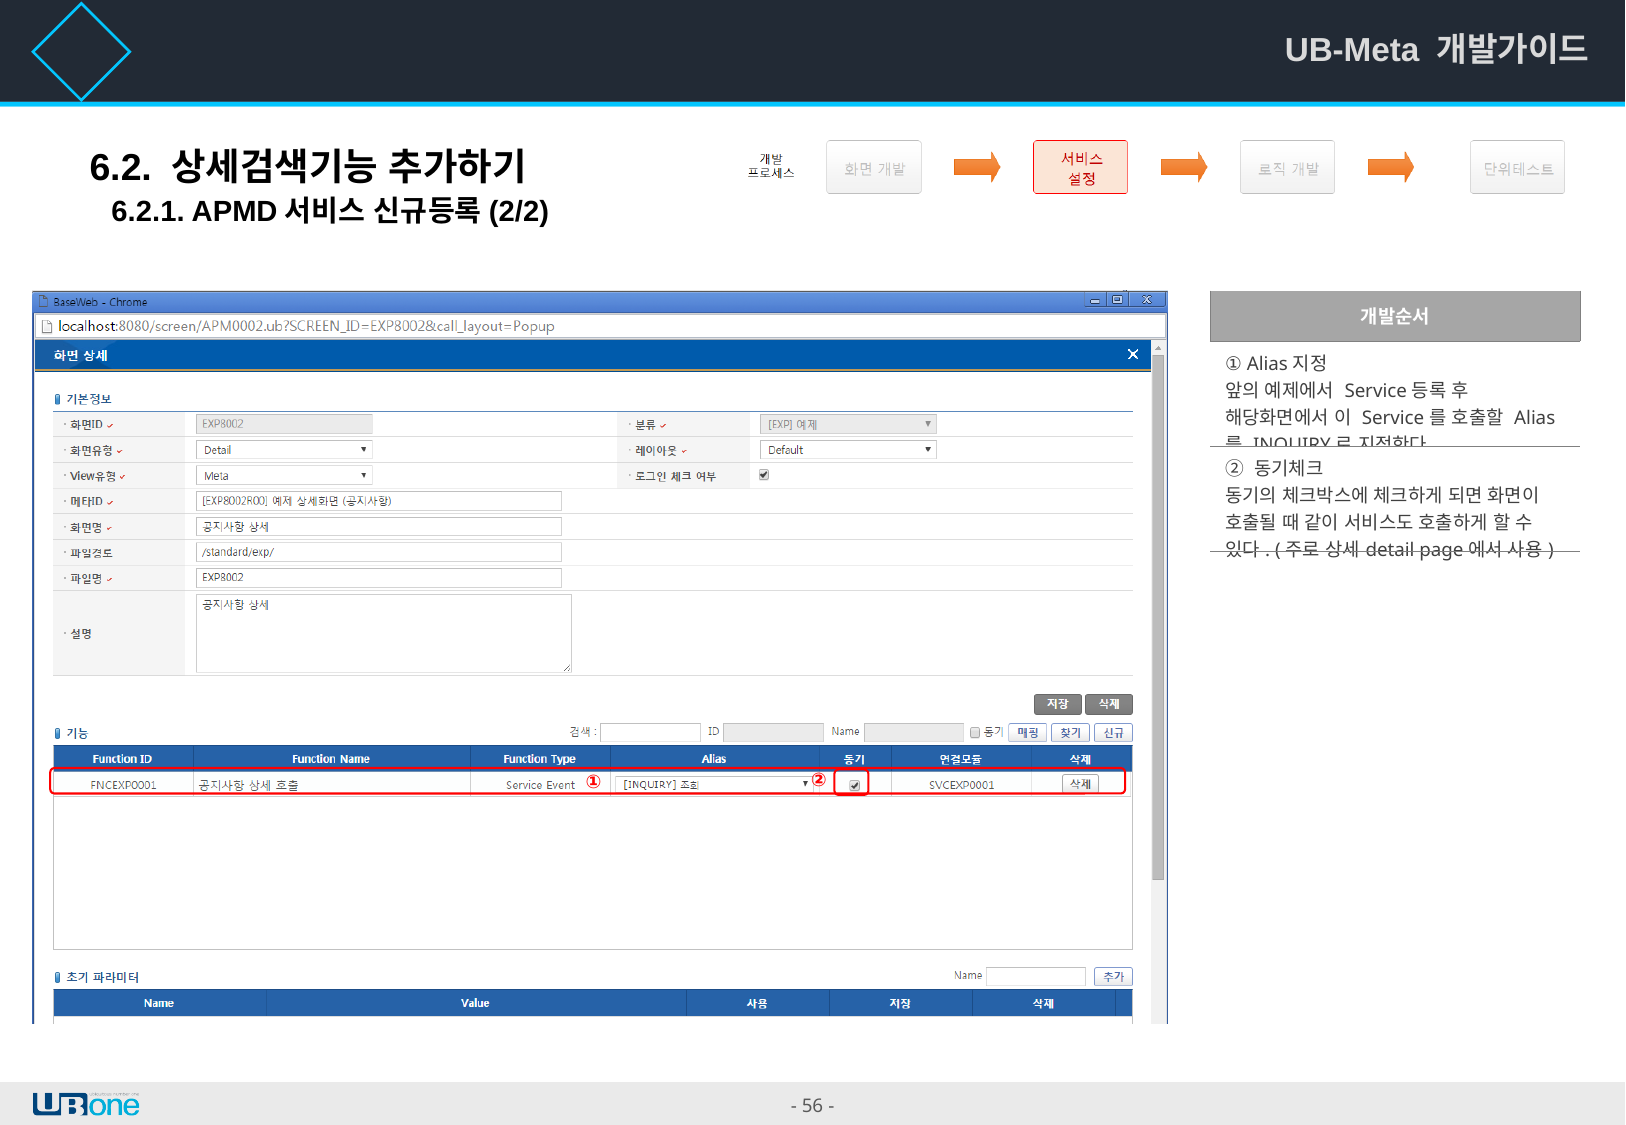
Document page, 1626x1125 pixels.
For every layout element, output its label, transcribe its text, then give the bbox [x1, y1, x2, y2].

text_box 6 공지사항 상세 [56, 19, 872, 79]
picture [744, 137, 1572, 197]
table_cell ② 동기체크 동기의 체크박스에 체크하게 되면 화면이 호출될 때 같이 서비스도 호출하게 할 수 있다. (주로 상세detail page에서 사용) [1210, 447, 1580, 551]
picture [32, 1091, 140, 1116]
picture [94, 1102, 102, 1112]
table_cell ① Alias지정 앞의 예제에서 Service등록 후 해당화면에서 이 Service를 호출할 Alias를 INQUIRY로 지정한다. [1210, 342, 1580, 446]
table_header 개발순서 [1211, 292, 1580, 341]
text_box 6.2.1. APMD서비스 신규등록(2/2) [96, 184, 565, 235]
picture [128, 1109, 140, 1116]
text_box 6.2. 상세검색기능 추가하기 [74, 135, 543, 196]
picture [112, 1102, 118, 1116]
picture [32, 290, 1168, 1024]
